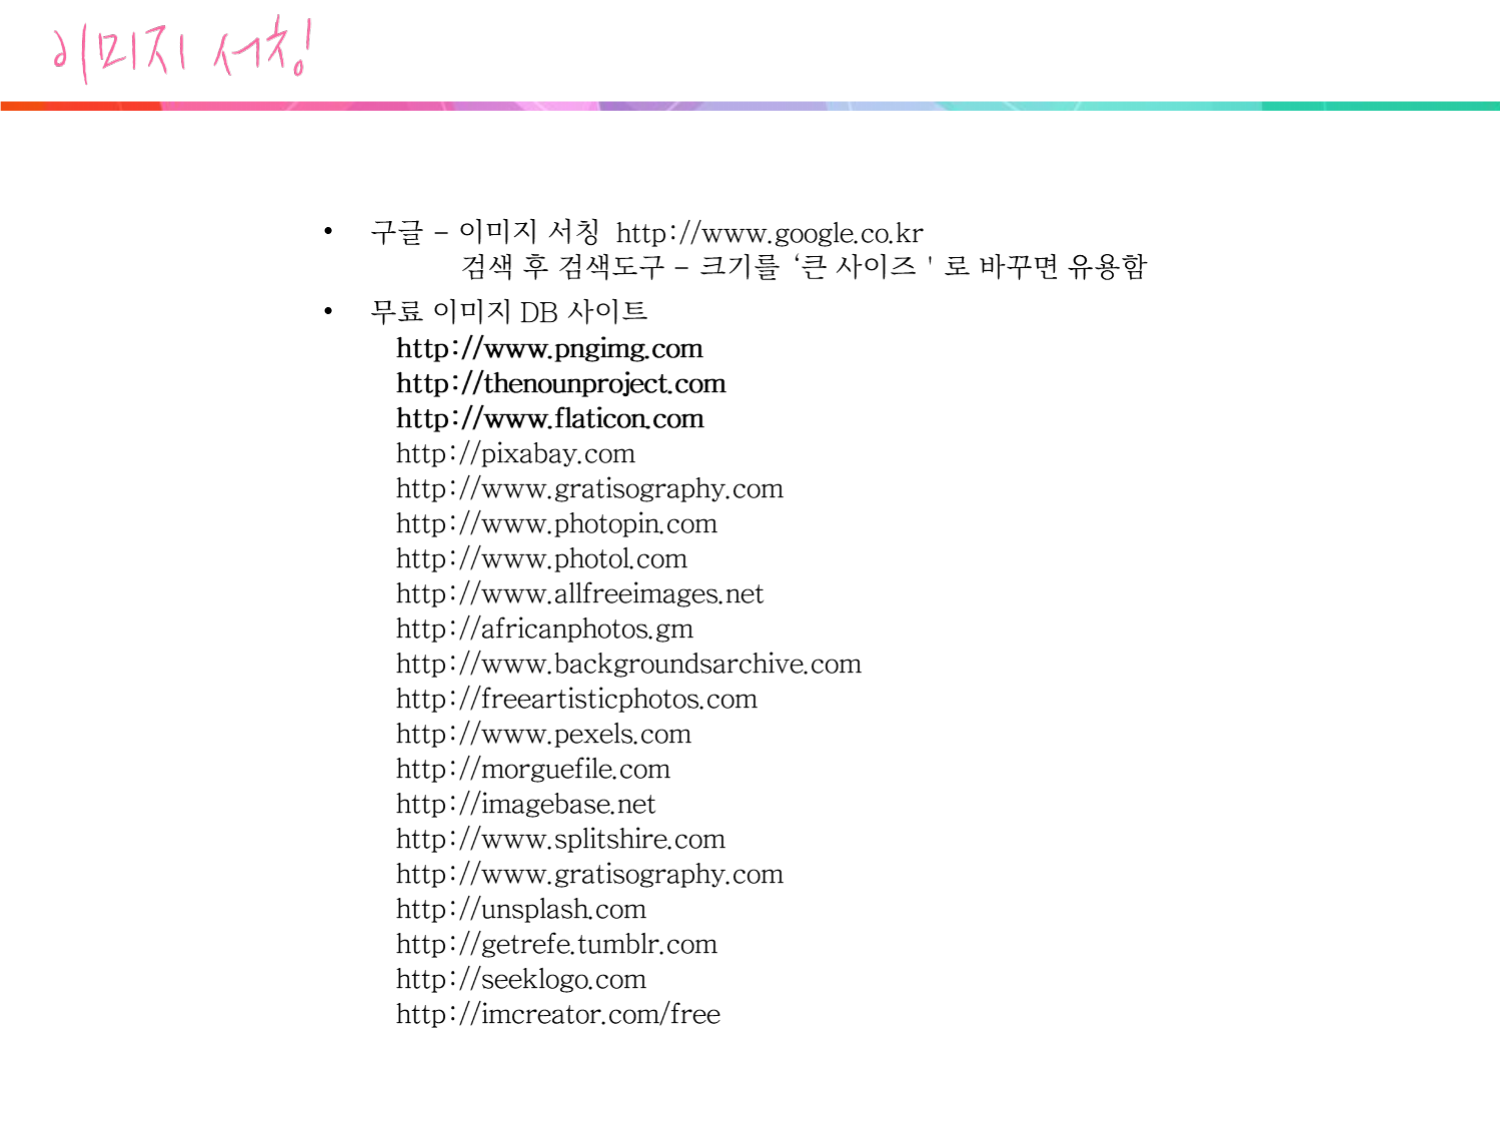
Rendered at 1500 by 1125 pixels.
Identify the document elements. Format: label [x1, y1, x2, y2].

picture [306, 204, 1194, 1048]
picture [0, 0, 1500, 150]
